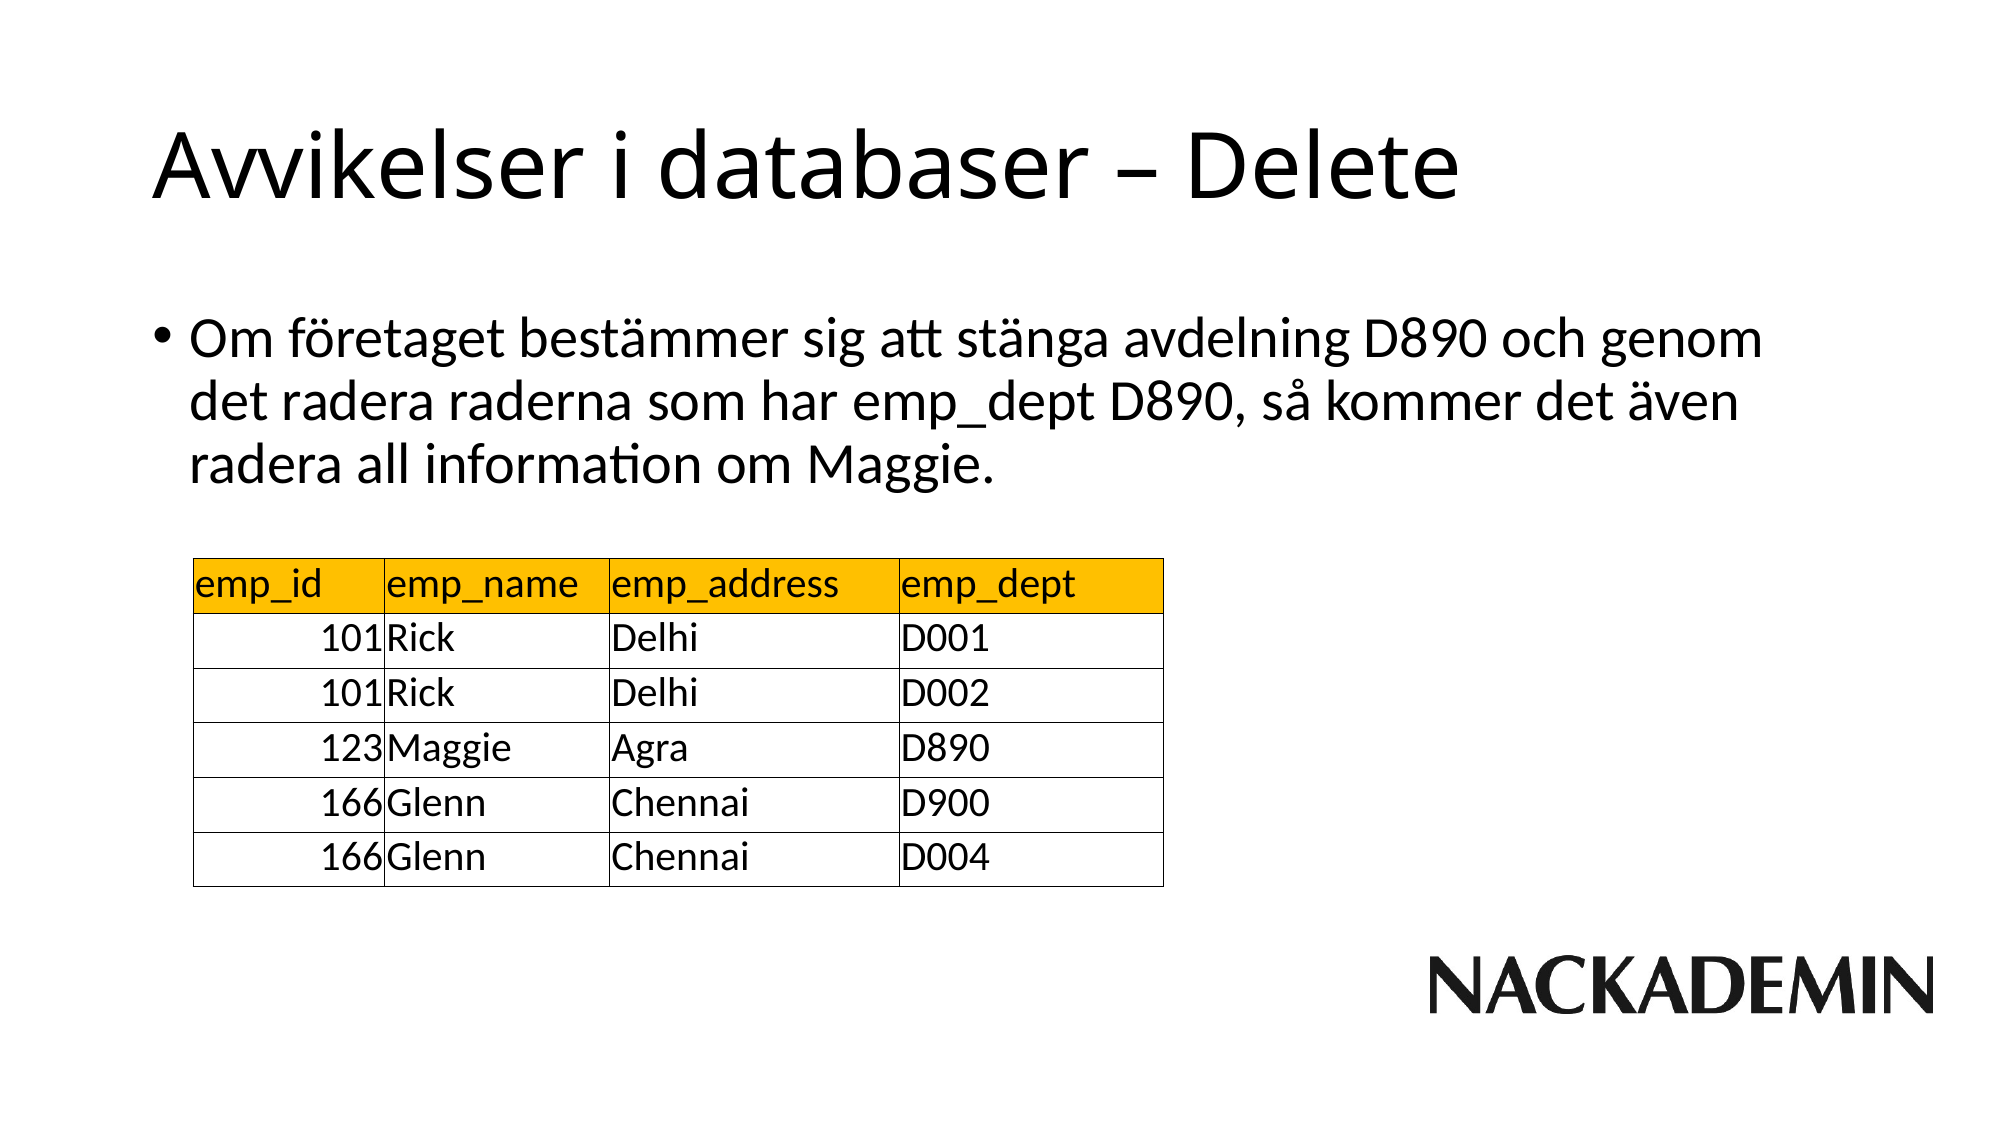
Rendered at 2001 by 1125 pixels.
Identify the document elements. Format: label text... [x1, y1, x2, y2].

table_cell Delhi [610, 669, 899, 722]
table_cell 166 [194, 778, 384, 832]
table_header emp_id [194, 559, 384, 613]
table_cell D890 [900, 723, 1163, 777]
table_cell Rick [385, 669, 609, 722]
picture [1429, 955, 1933, 1014]
table_cell 166 [194, 833, 384, 886]
table_header emp_address [610, 559, 899, 613]
table_cell D004 [900, 833, 1163, 886]
list Om företaget bestämmer sig att stänga avdelning D890 och genom det radera raderna som har emp_dept D890, så kommer det även radera all information om Maggie. [137, 299, 1863, 1014]
table_cell 123 [194, 723, 384, 777]
table_cell Glenn [385, 833, 609, 886]
table_header emp_dept [900, 559, 1163, 613]
table_cell D002 [900, 669, 1163, 722]
table_cell 101 [194, 614, 384, 668]
table_cell Chennai [610, 778, 899, 832]
table_cell Delhi [610, 614, 899, 668]
table_cell D900 [900, 778, 1163, 832]
table_cell 101 [194, 669, 384, 722]
table_cell Rick [385, 614, 609, 668]
table_cell D001 [900, 614, 1163, 668]
title Avvikelser i databaser – Delete [137, 59, 1863, 278]
table_cell Agra [610, 723, 899, 777]
table_cell Maggie [385, 723, 609, 777]
table_cell Glenn [385, 778, 609, 832]
table_cell Chennai [610, 833, 899, 886]
table_header emp_name [385, 559, 609, 613]
